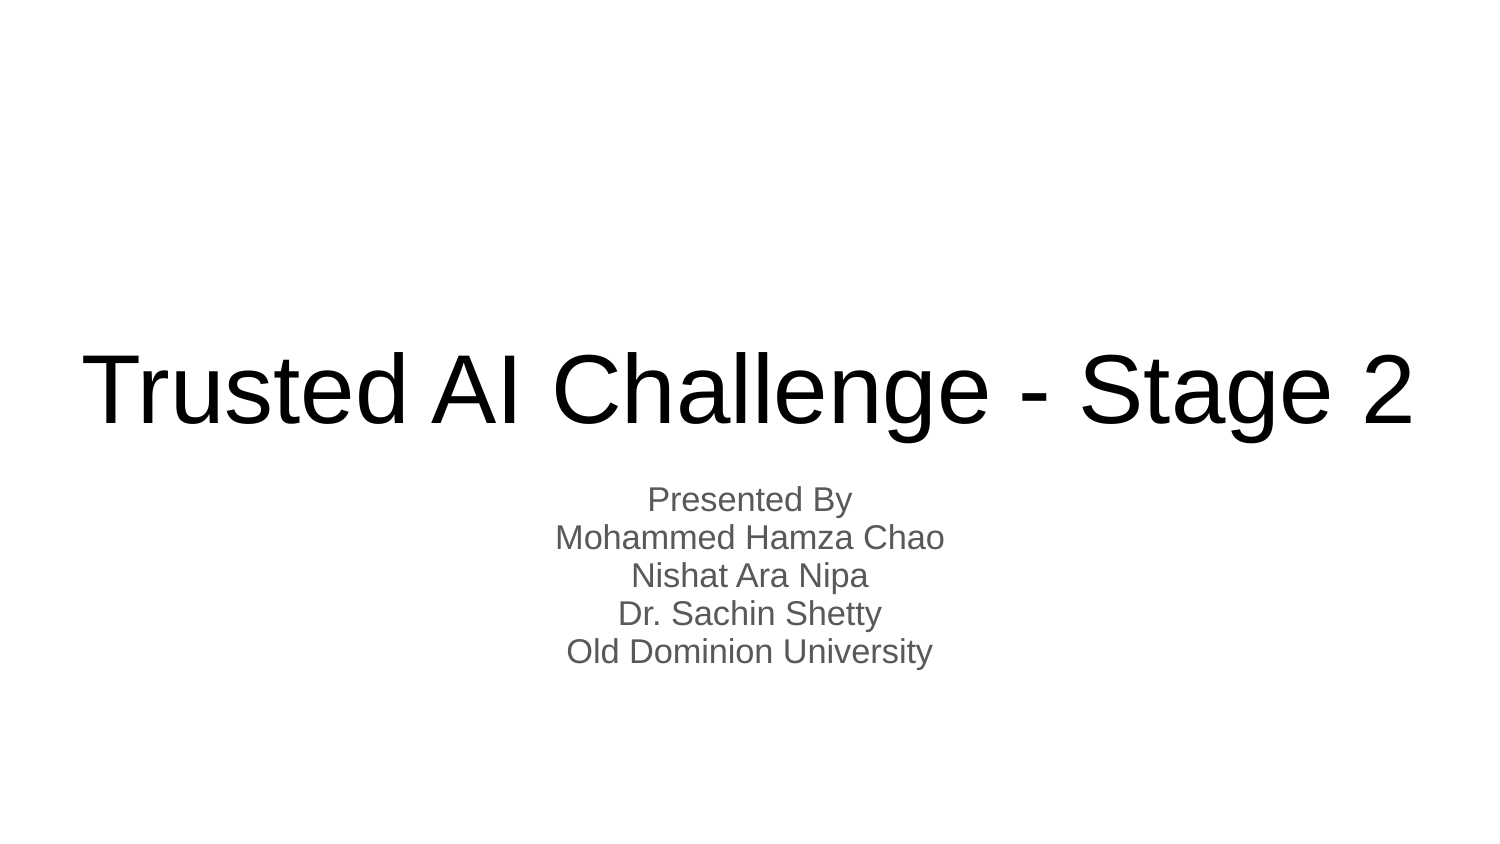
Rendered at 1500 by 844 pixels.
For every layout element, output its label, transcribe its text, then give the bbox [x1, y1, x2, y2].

title Trusted AI Challenge - Stage 2 [51, 122, 1449, 459]
subtitle Presented By Mohammed Hamza Chao Nishat Ara Nipa Dr. Sachin Shetty Old Dominion University [51, 464, 1449, 687]
